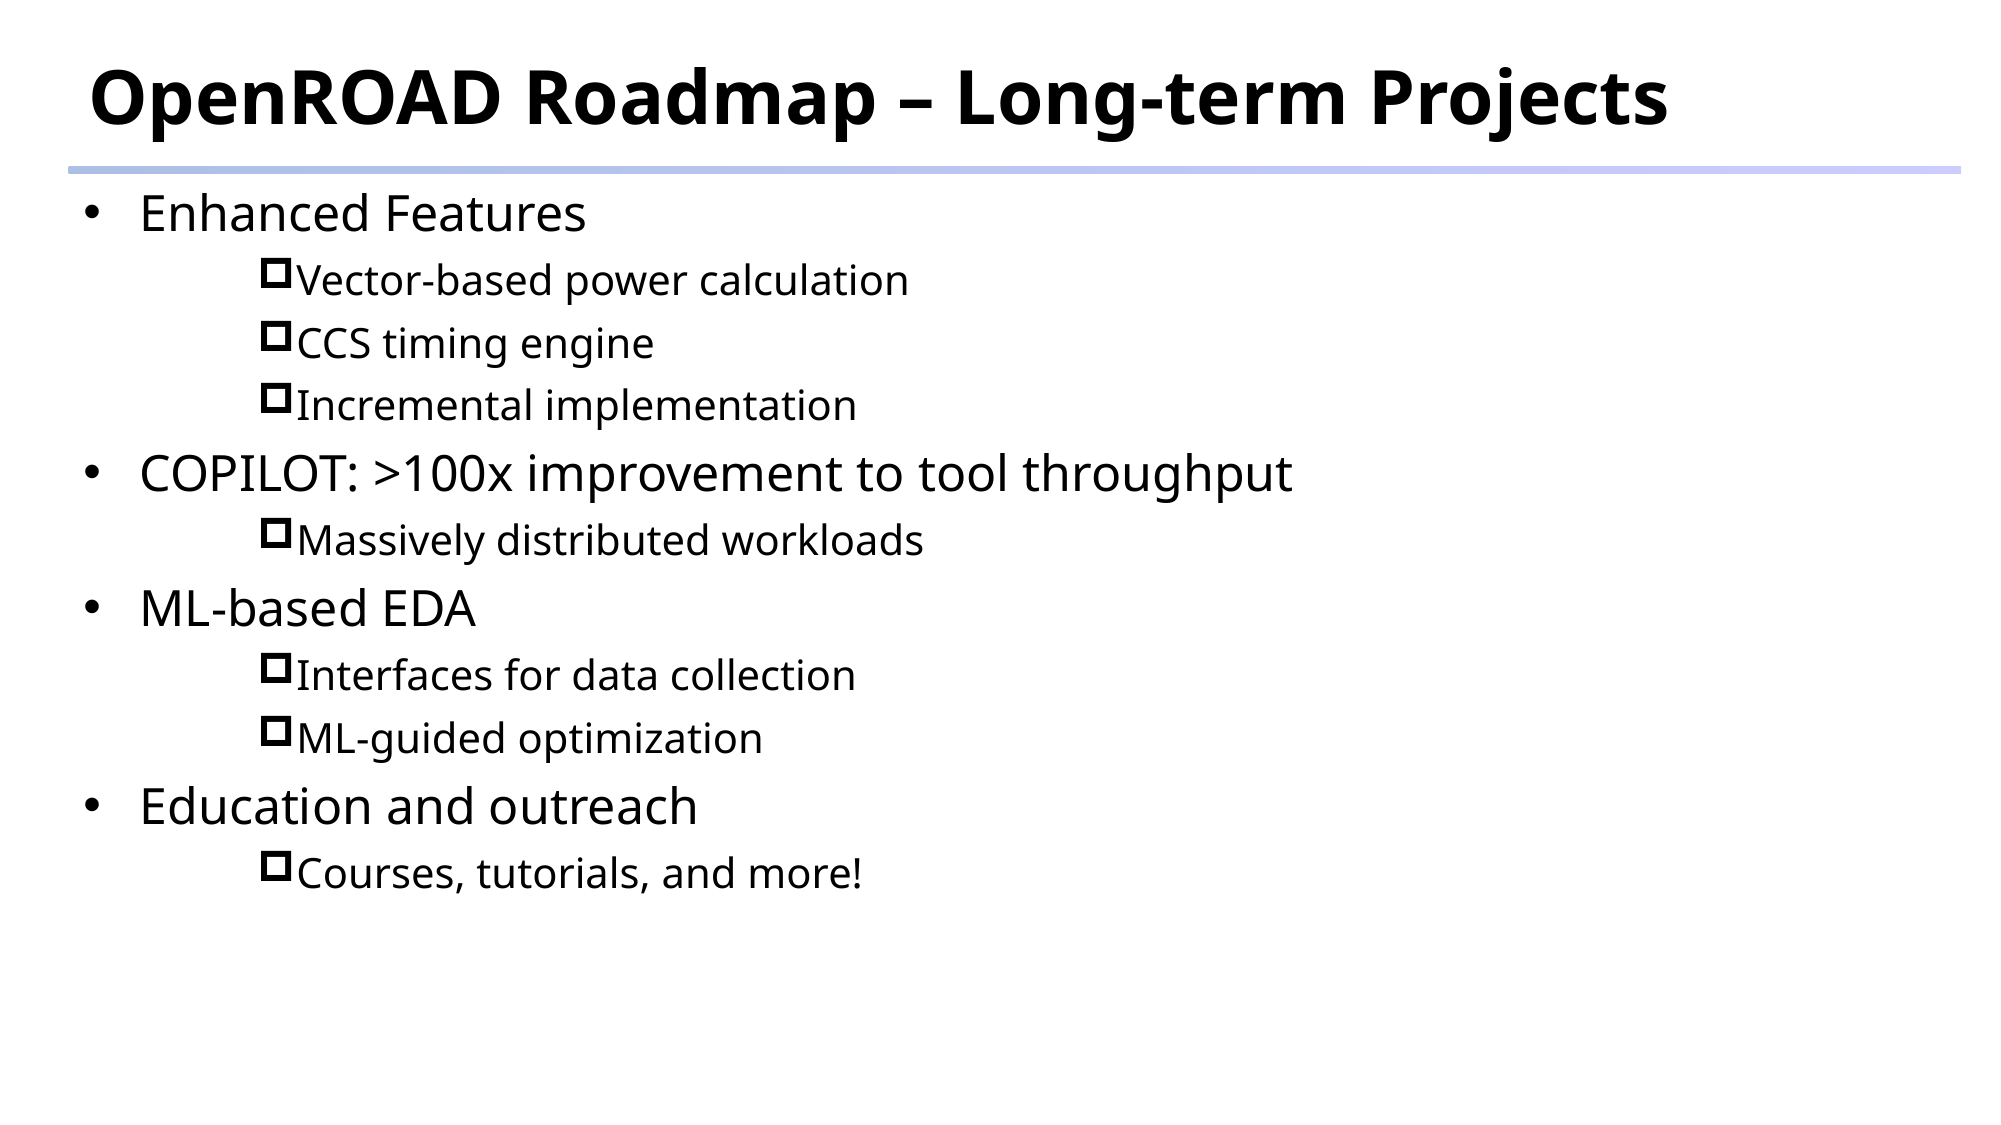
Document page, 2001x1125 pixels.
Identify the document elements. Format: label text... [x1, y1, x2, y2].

text_box [68, 165, 1962, 175]
text_box Enhanced Features Vector-based power calculation CCS timing engine Incremental implementation COPILOT: >100x improvement to tool throughput Massively distributed workloads ML-based EDA Interfaces for data collection ML-guided optimization Education and outreach Courses, tutorials, and more! [68, 173, 1875, 904]
text_box OpenROAD Roadmap – Long-term Projects [73, 41, 1686, 147]
